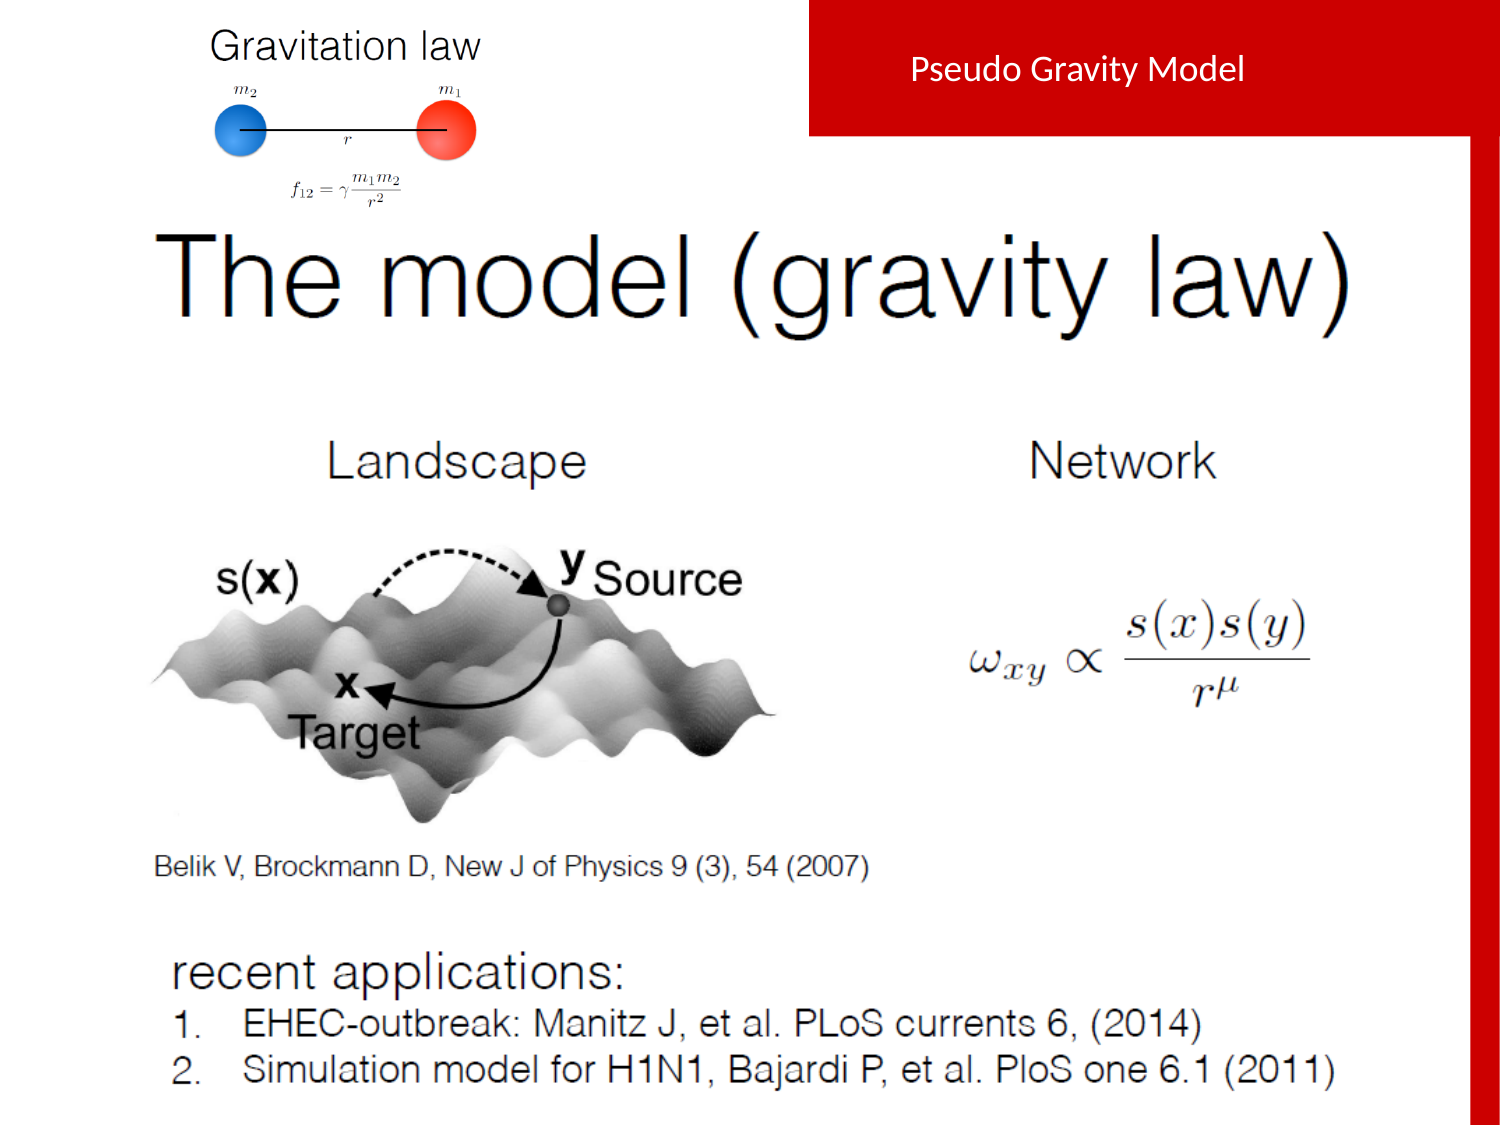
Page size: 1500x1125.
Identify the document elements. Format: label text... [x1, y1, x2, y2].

text_box [1470, 137, 1500, 1125]
text_box [809, 0, 1500, 137]
text_box Pseudo Gravity Model [895, 37, 1416, 97]
picture [125, 24, 1414, 1125]
